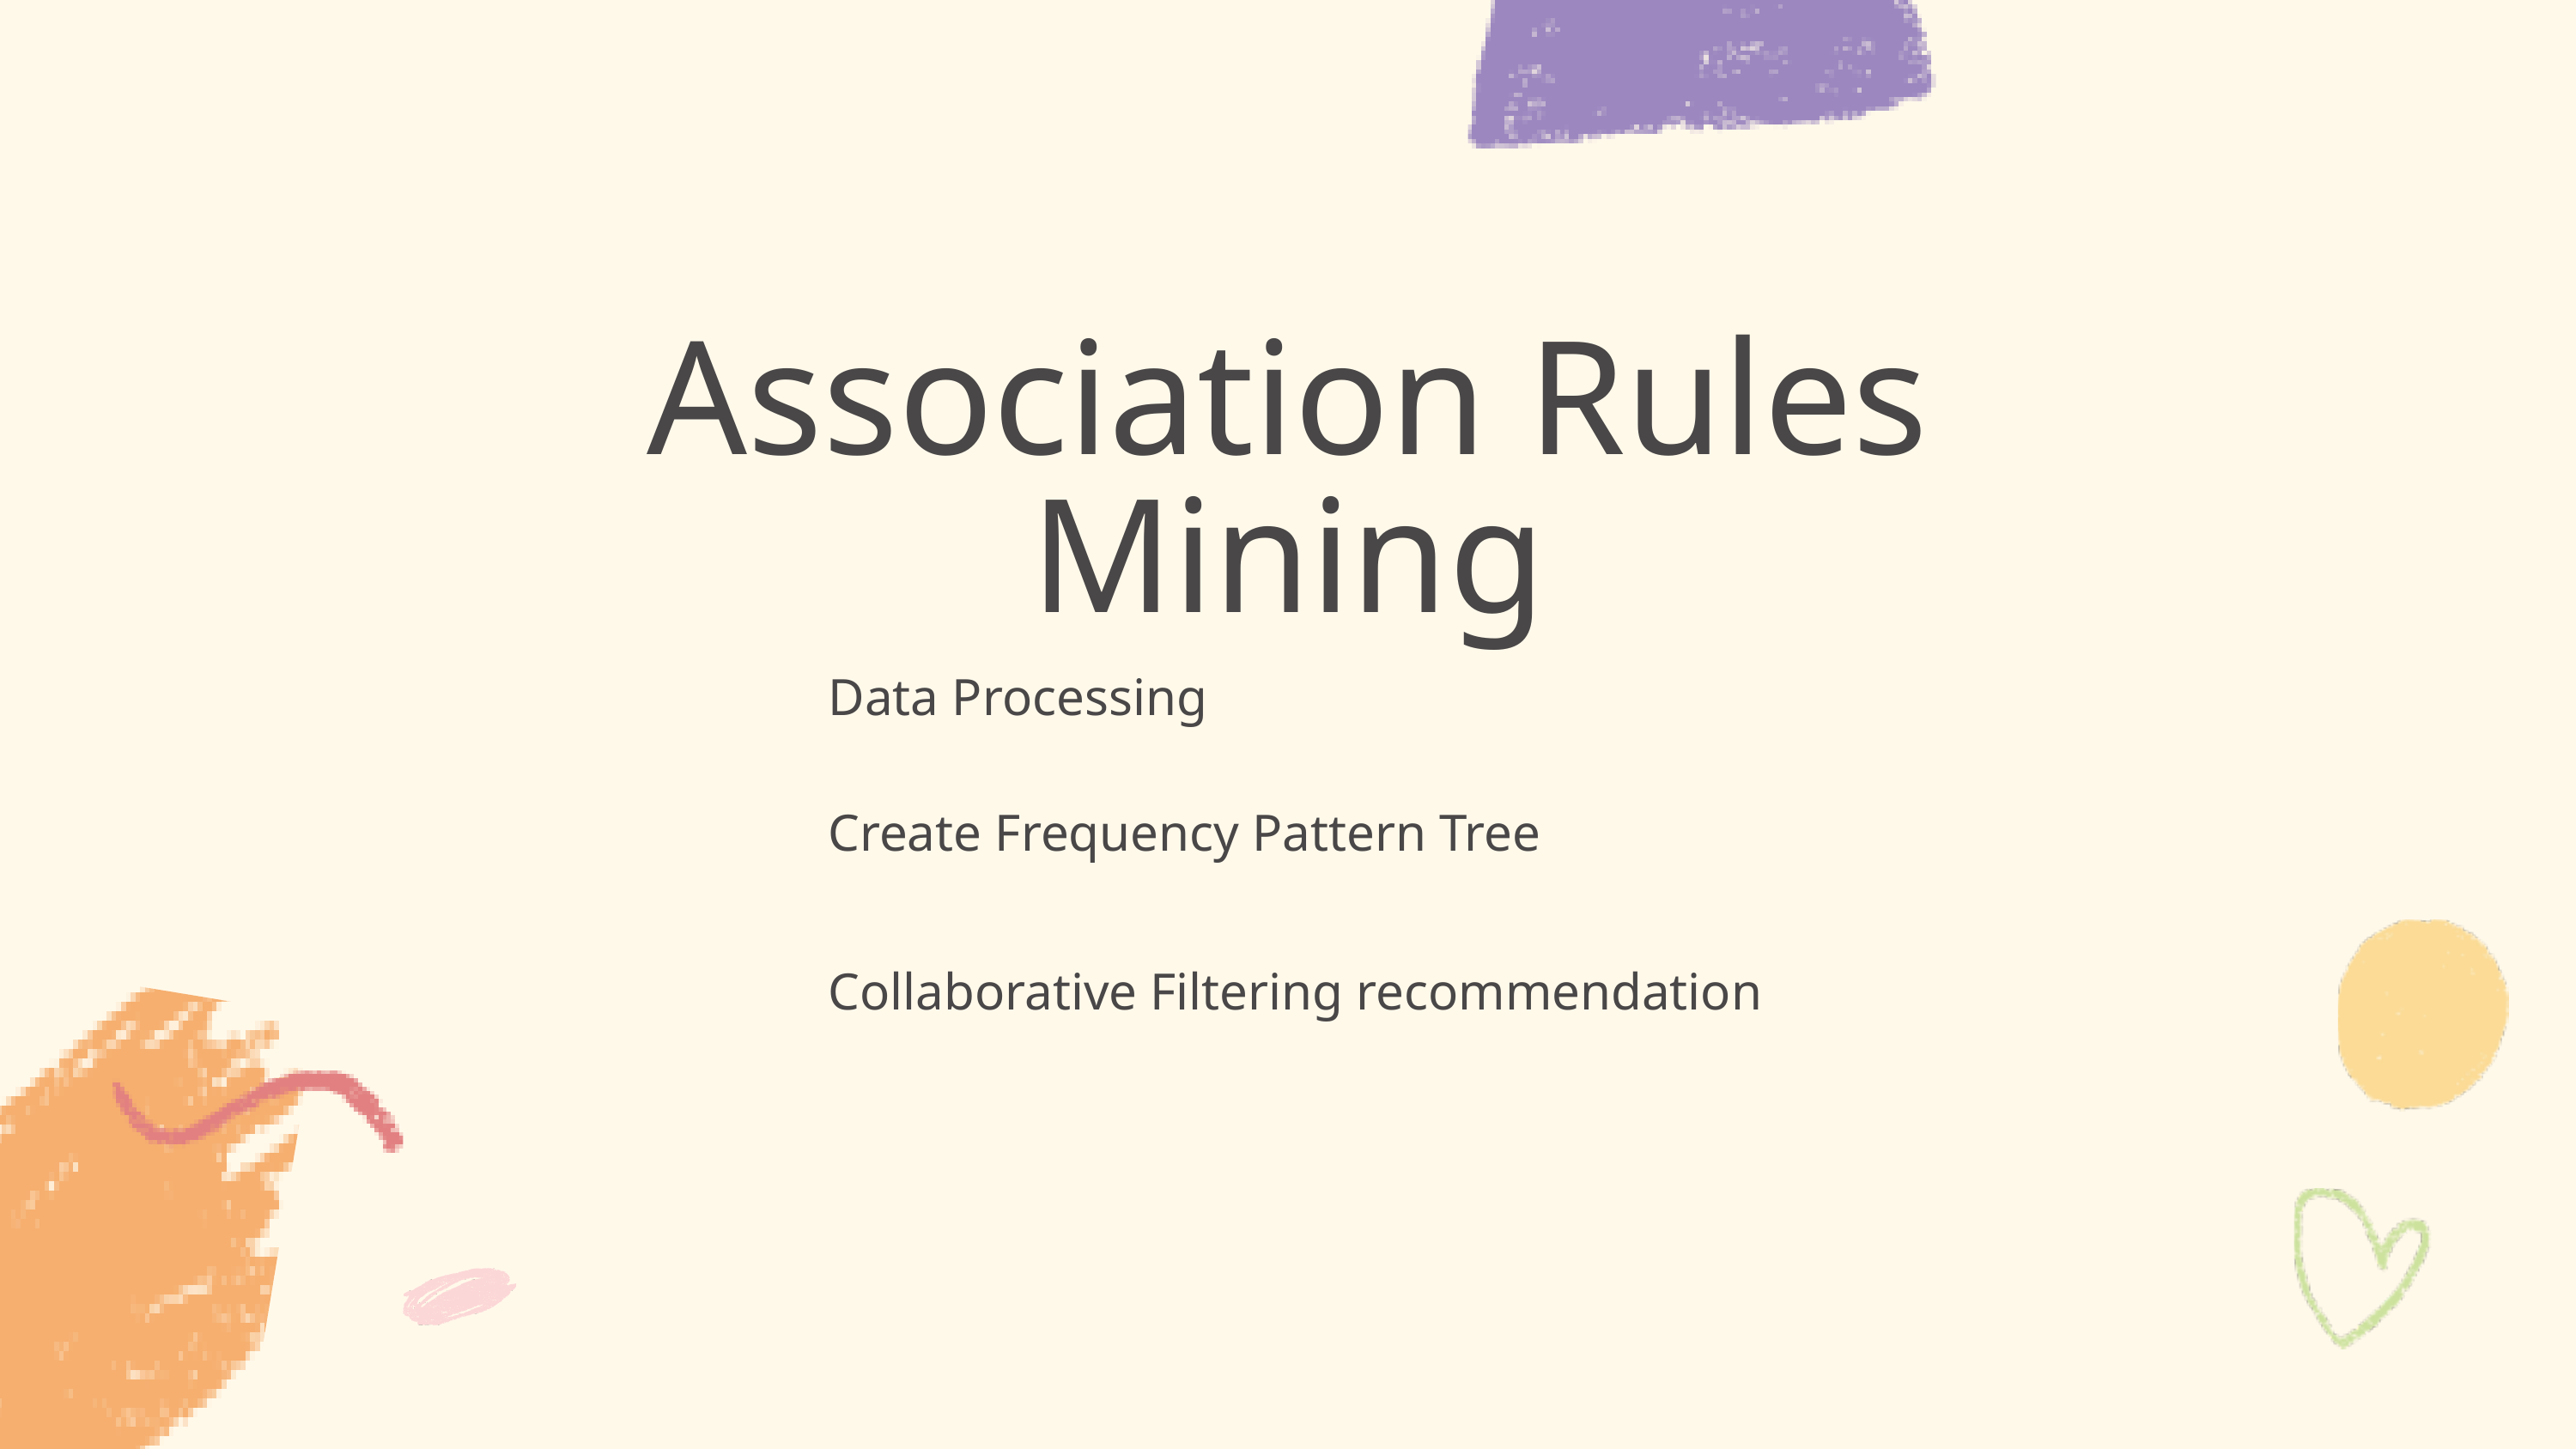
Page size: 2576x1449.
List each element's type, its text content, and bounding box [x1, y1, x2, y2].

text_box Association Rules Mining [536, 329, 2040, 644]
text_box [2293, 1188, 2432, 1349]
text_box [0, 963, 318, 1449]
text_box [403, 1268, 517, 1325]
text_box [112, 1070, 404, 1153]
text_box [516, 298, 2020, 464]
text_box [2337, 919, 2509, 1112]
text_box [1467, 0, 1936, 149]
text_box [828, 661, 2020, 1016]
